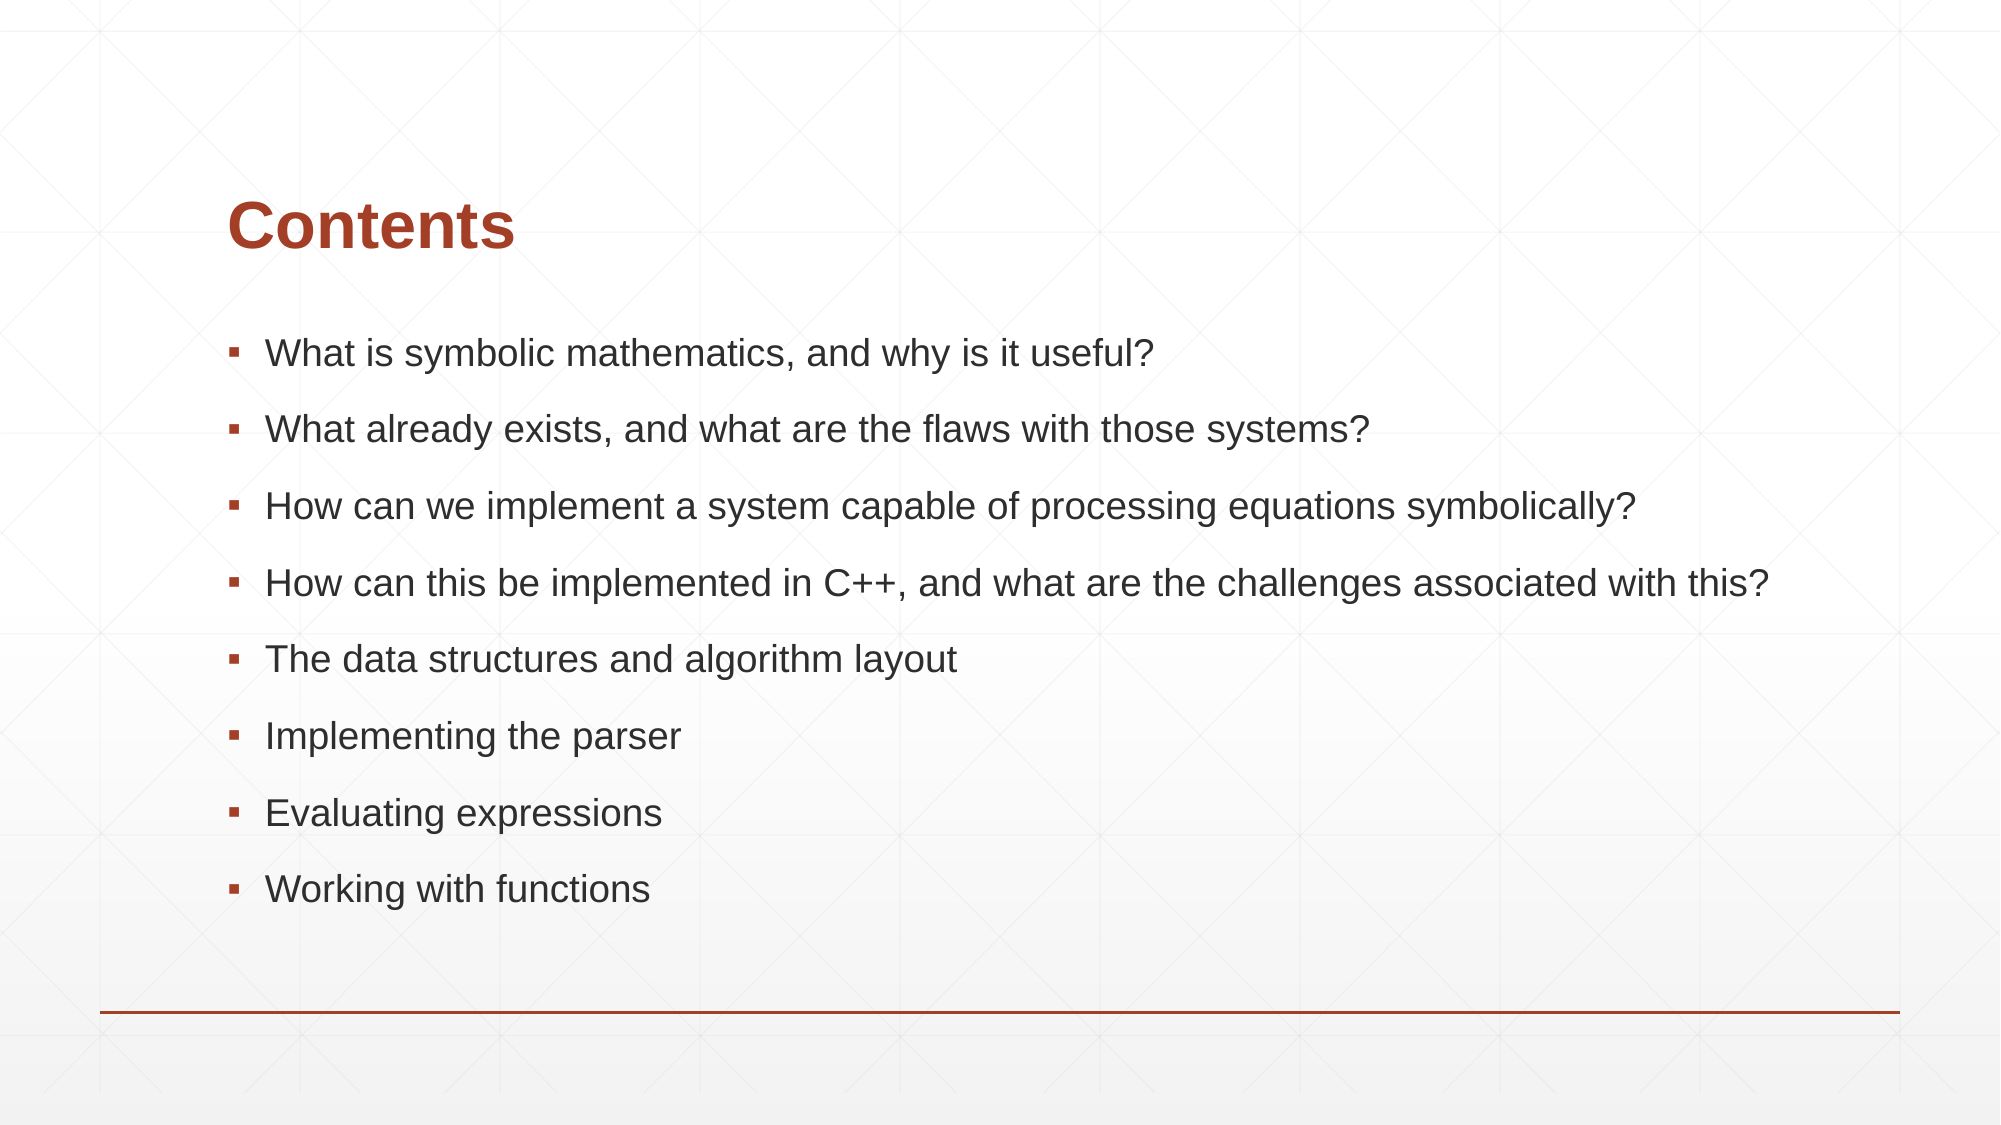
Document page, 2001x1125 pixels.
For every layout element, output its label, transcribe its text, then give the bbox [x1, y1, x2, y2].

list What is symbolic mathematics, and why is it useful? What already exists, and what are the flaws with those systems? How can we implement a system capable of processing equations symbolically? How can this be implemented in C++, and what are the challenges associated with this? The data structures and algorithm layout Implementing the parser Evaluating expressions Working with functions [212, 324, 1788, 950]
title Contents [212, 82, 1788, 271]
